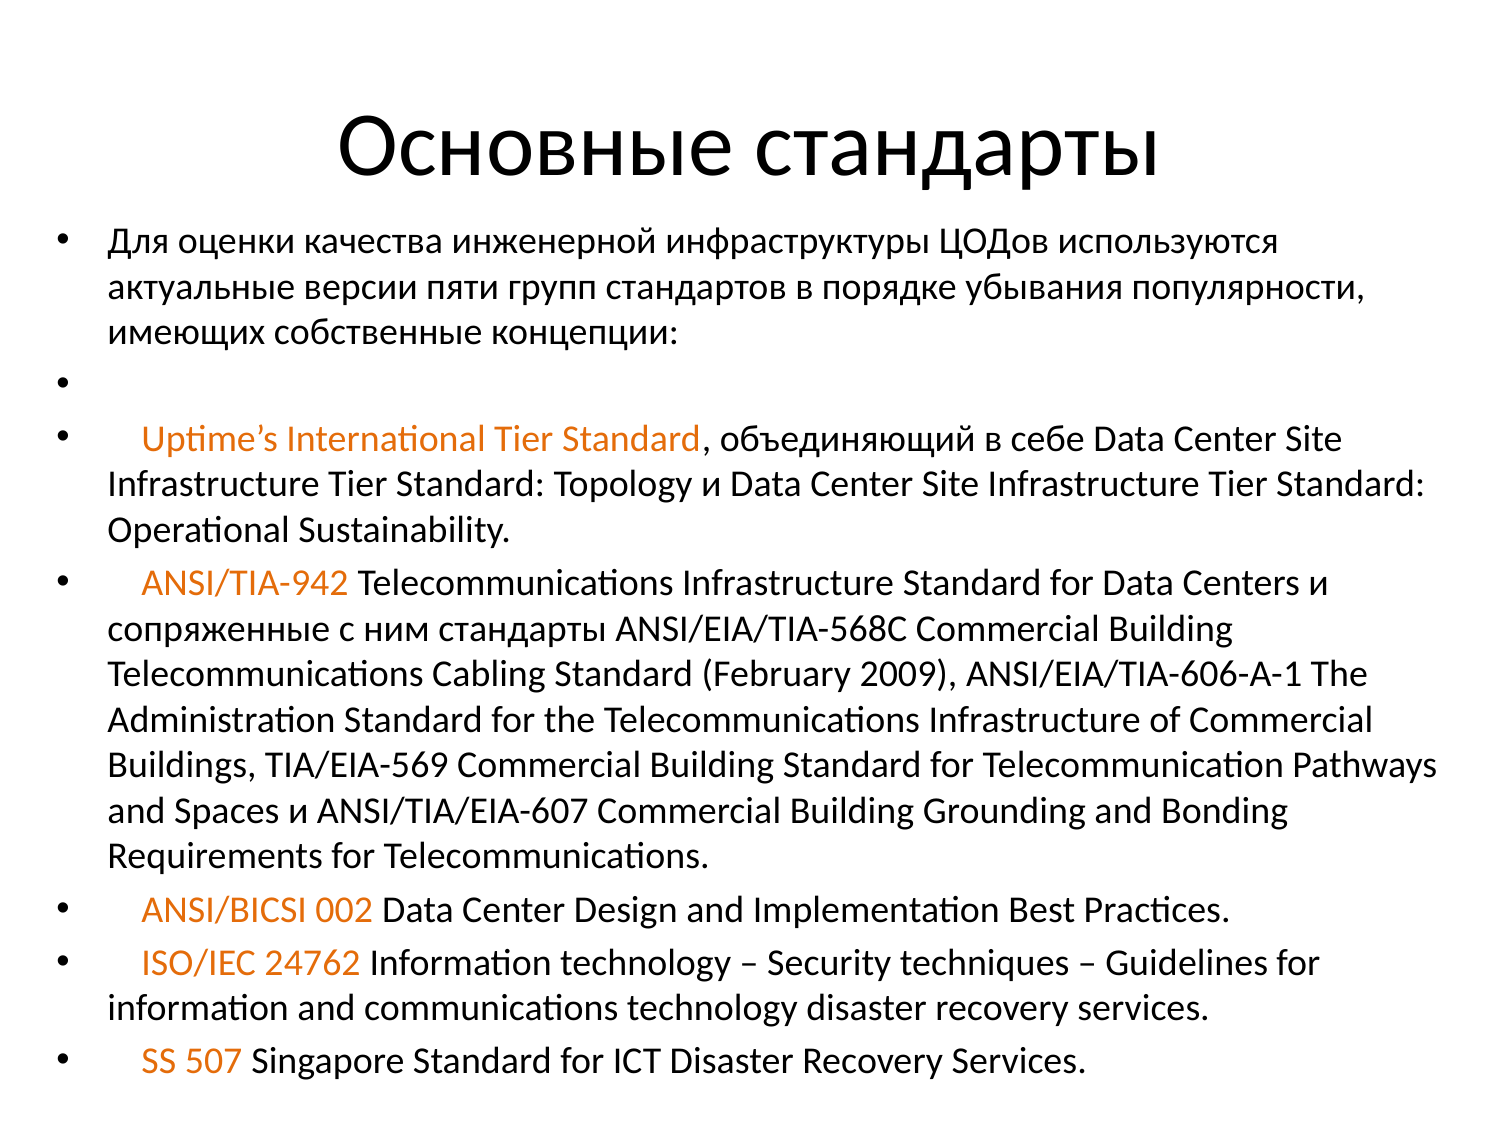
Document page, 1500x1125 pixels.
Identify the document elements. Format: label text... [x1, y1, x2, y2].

list Для оценки качества инженерной инфраструктуры ЦОДов используются актуальные версии пяти групп стандартов в порядке убывания популярности, имеющих собственные концепции: Uptime’s International Tier Standard, объединяющий в себе Data Center Site Infrastructure Tier Standard: Topology и Data Center Site Infrastructure Tier Standard: Operational Sustainability. ANSI/TIA-942 Telecommunications Infrastructure Standard for Data Centers и сопряженные с ним стандарты ANSI/EIA/TIA-568C Commercial Building Telecommunications Cabling Standard (February 2009), ANSI/EIA/TIA-606-A-1 The Administration Standard for the Telecommunications Infrastructure of Commercial Buildings, TIA/EIA-569 Commercial Building Standard for Telecommunication Pathways and Spaces и ANSI/TIA/EIA-607 Commercial Building Grounding and Bonding Requirements for Telecommunications. ANSI/BICSI 002 Data Center Design and Implementation Best Practices. ISO/IEC 24762 Information technology – Security techniques – Guidelines for information and communications technology disaster recovery services. SS 507 Singapore Standard for ICT Disaster Recovery Services. [41, 208, 1459, 1094]
title Основные стандарты [75, 45, 1425, 208]
